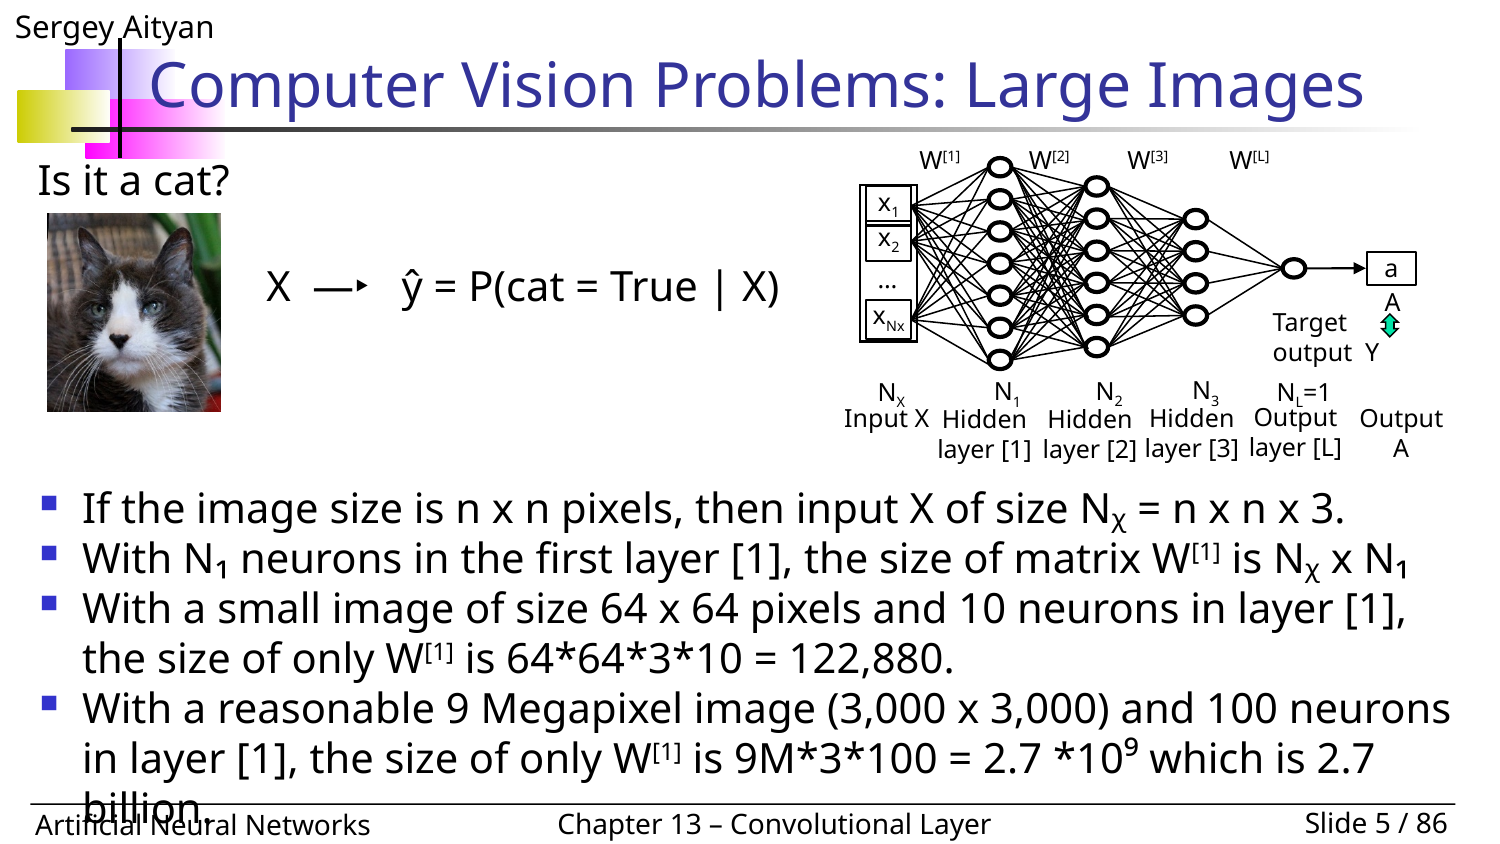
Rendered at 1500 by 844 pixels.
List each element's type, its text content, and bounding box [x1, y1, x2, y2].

picture [47, 213, 221, 413]
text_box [841, 144, 1451, 495]
text_box Is it a cat? [22, 145, 245, 211]
title Computer Vision Problems: Large Images [133, 46, 1488, 128]
list If the image size is n x n pixels, then input X of size Nᵪ = n x n x 3. With N₁ neurons in the first layer [1], the size of matrix W[1] is Nᵪ x N₁ With a small image of size 64 x 64 pixels and 10 neurons in layer [1], the size of only W[1] is 64*64*3*10 = 122,880. With a reasonable 9 Megapixel image (3,000 x 3,000) and 100 neurons in layer [1], the size of only W[1] is 9M*3*100 = 2.7 *10⁹ which is 2.7 billion. [24, 474, 1488, 700]
text_box X —‣ ŷ = P(cat = True | X) [251, 252, 795, 317]
